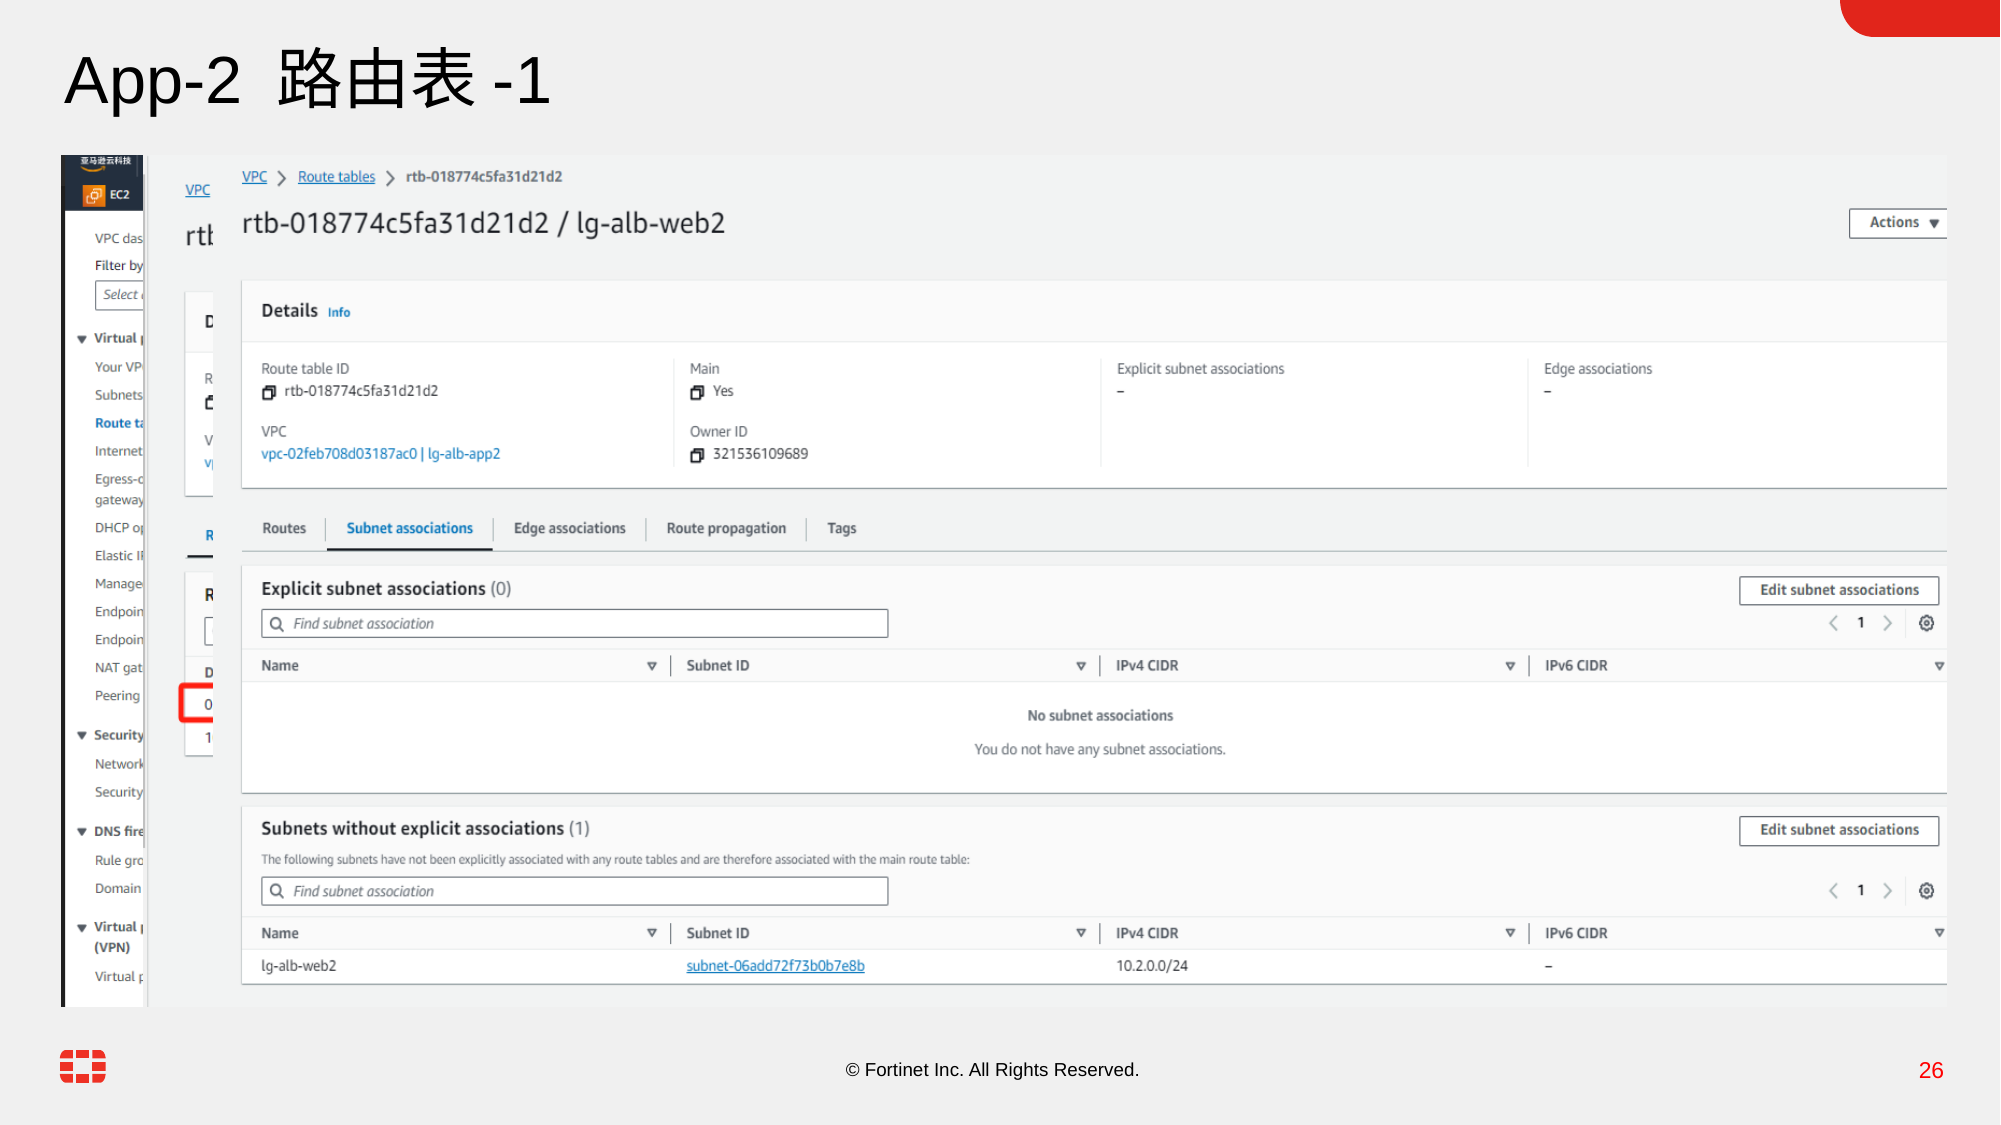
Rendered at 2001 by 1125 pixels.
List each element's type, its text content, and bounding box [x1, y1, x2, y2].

text_box App-2 路由表-1 [49, 38, 567, 126]
picture [61, 155, 1947, 1007]
